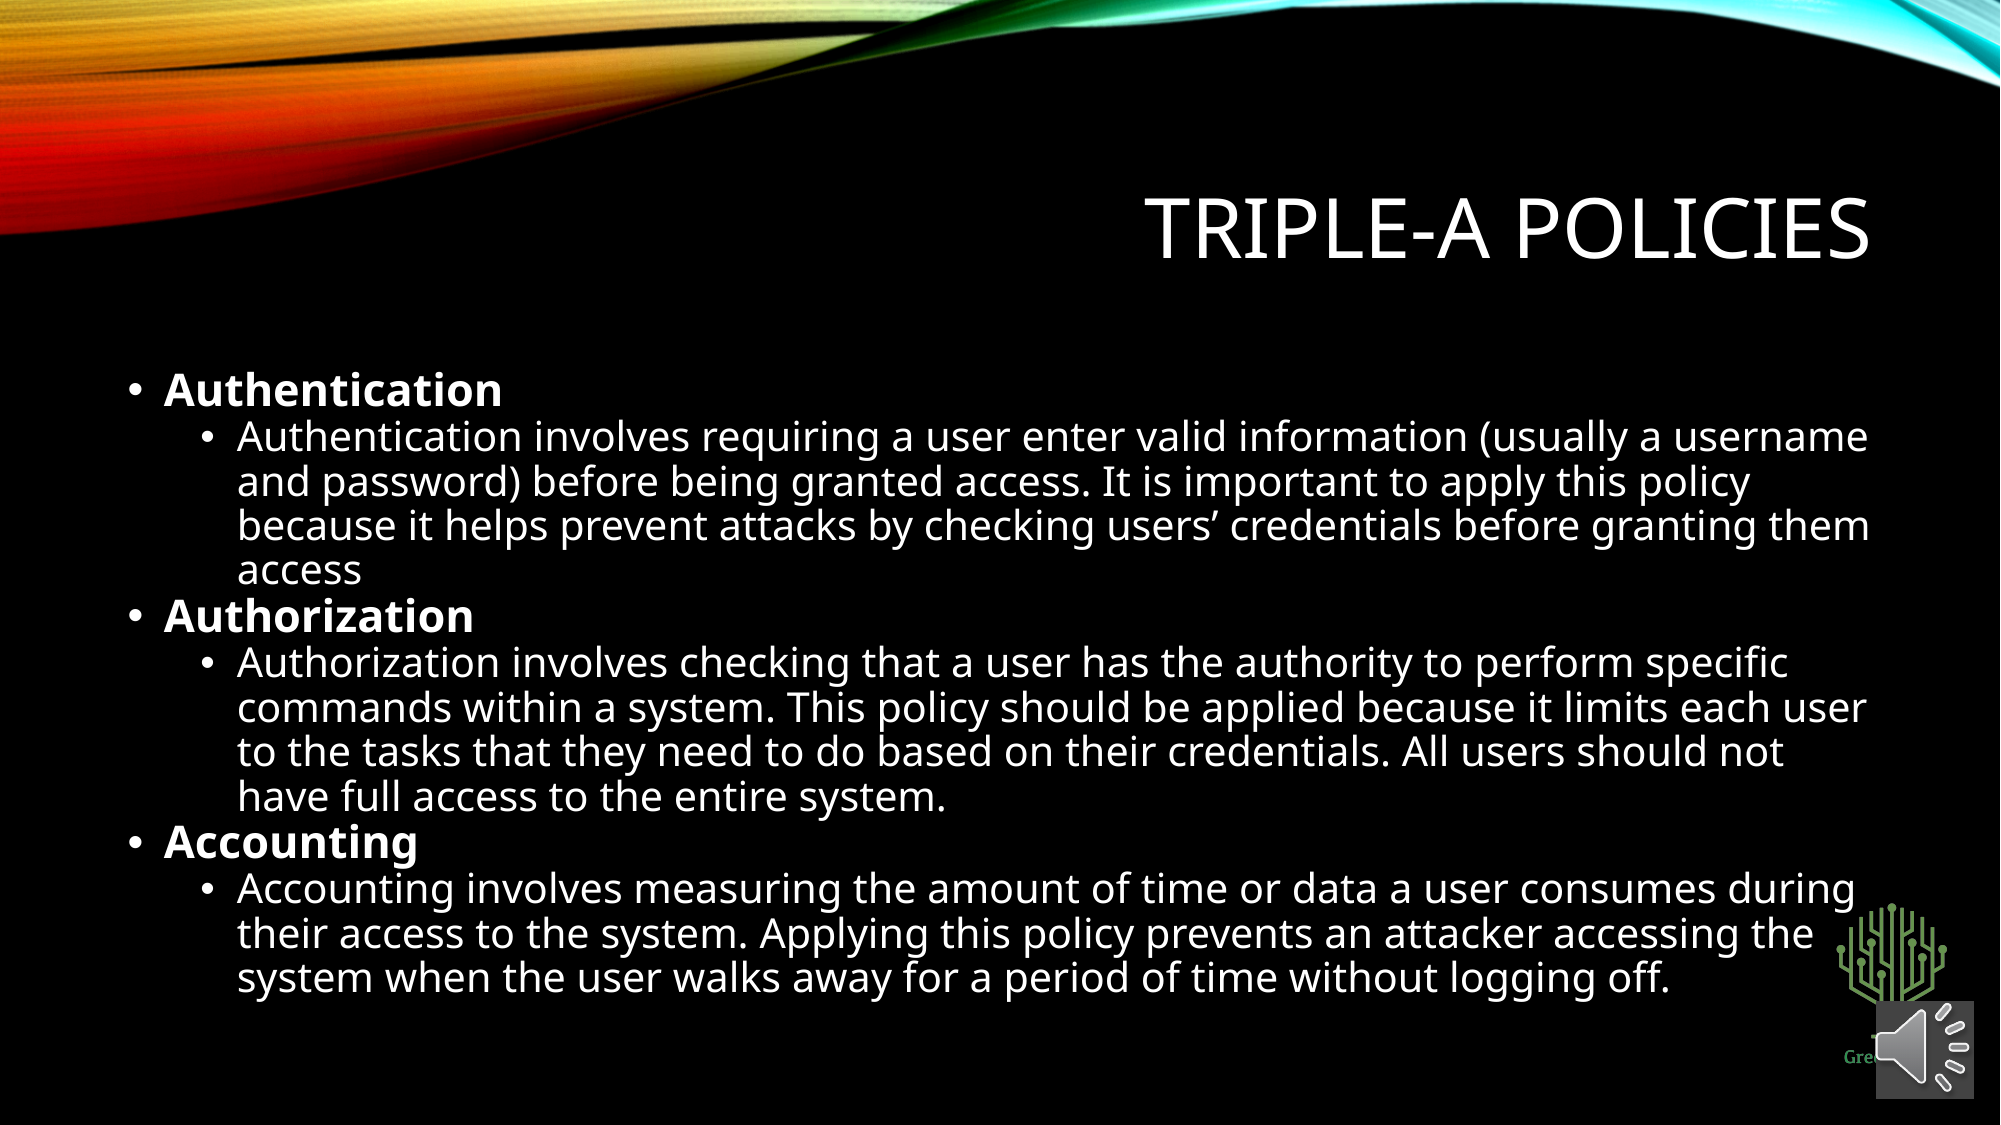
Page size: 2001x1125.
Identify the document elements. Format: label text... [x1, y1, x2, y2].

list Authentication Authentication involves requiring a user enter valid information (usually a username and password) before being granted access. It is important to apply this policy because it helps prevent attacks by checking users’ credentials before granting them access Authorization Authorization involves checking that a user has the authority to perform specific commands within a system. This policy should be applied because it limits each user to the tasks that they need to do based on their credentials. All users should not have full access to the entire system. Accounting Accounting involves measuring the amount of time or data a user consumes during their access to the system. Applying this policy prevents an attacker accessing the system when the user walks away for a period of time without logging off. [112, 360, 1888, 1021]
picture [0, 0, 2000, 237]
picture [1817, 892, 1976, 1101]
title TRIPLE-A POLICIES [474, 125, 1888, 338]
